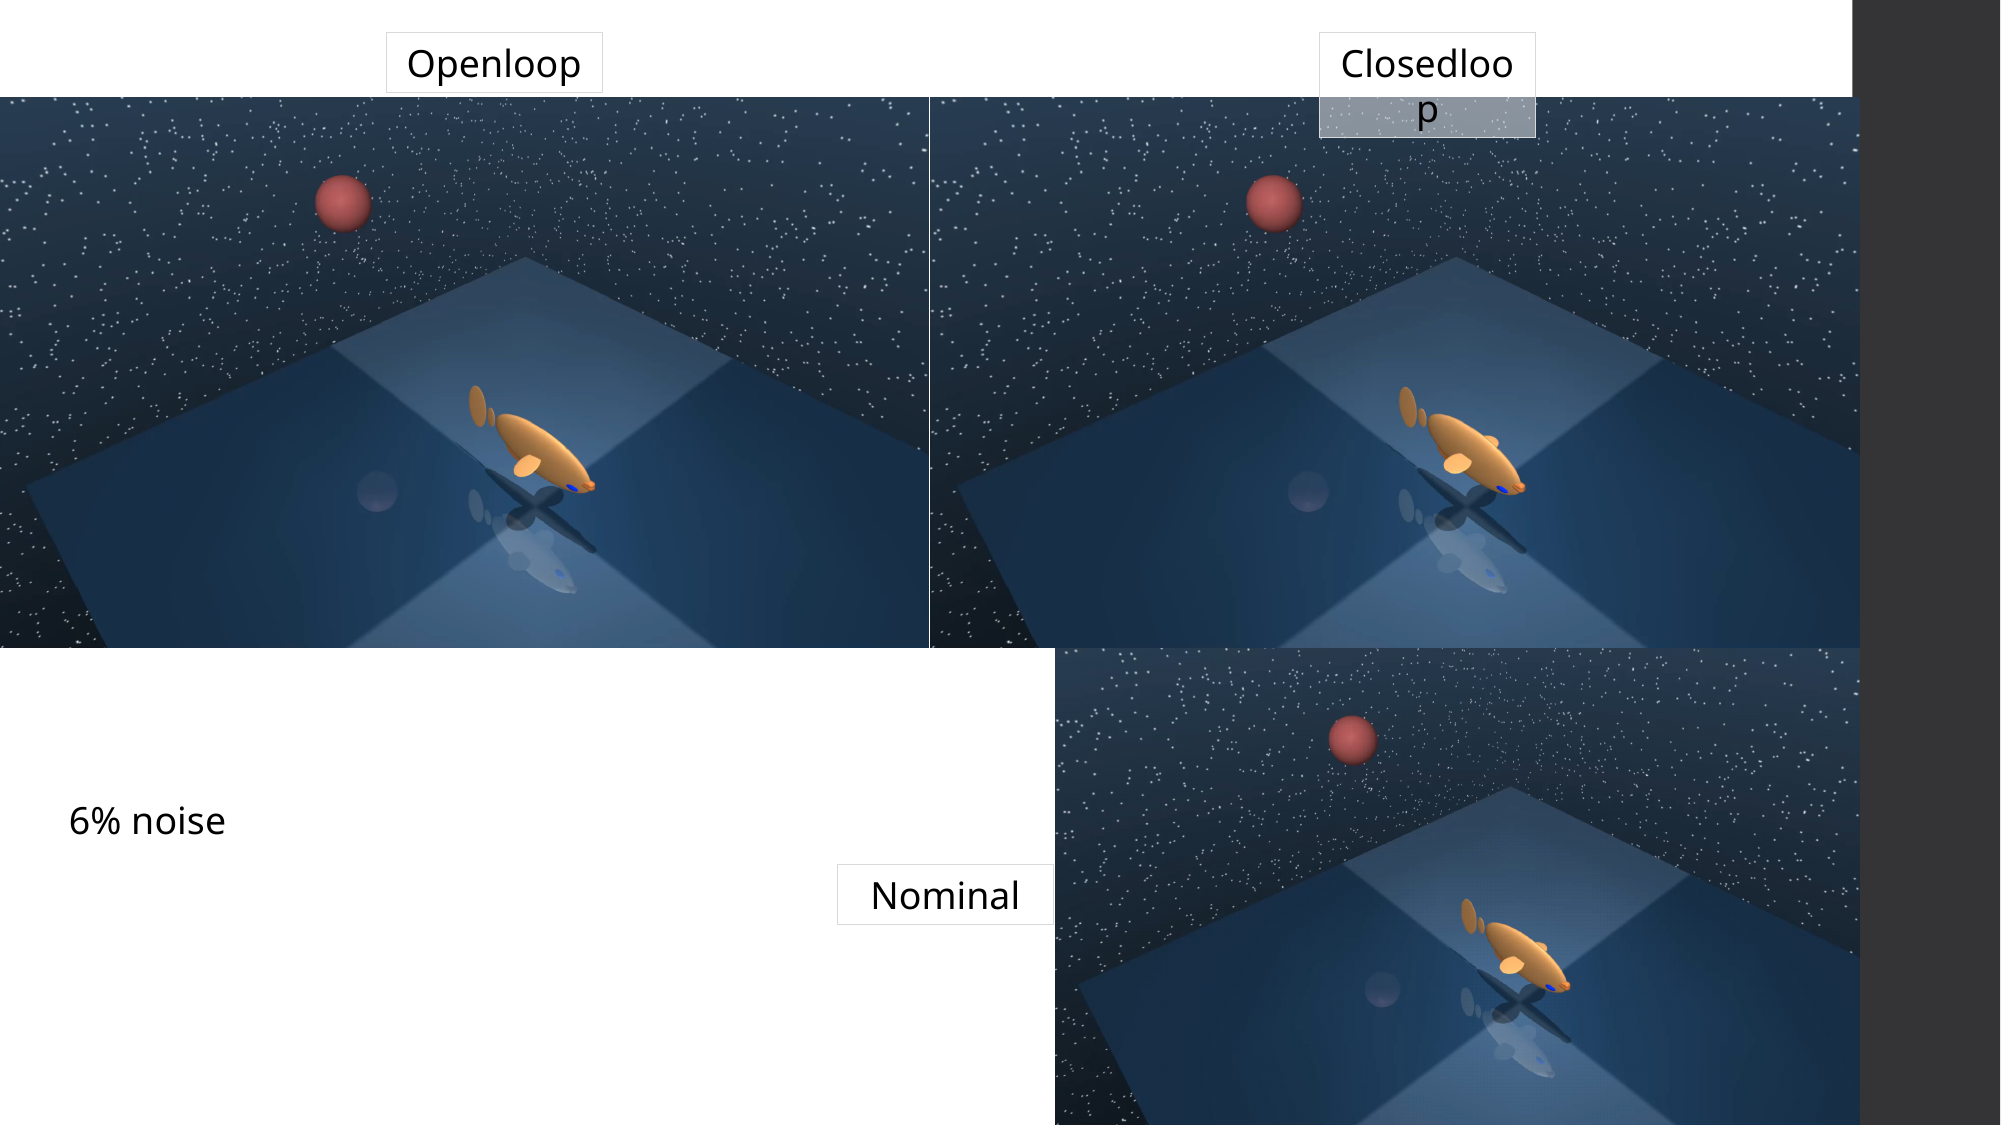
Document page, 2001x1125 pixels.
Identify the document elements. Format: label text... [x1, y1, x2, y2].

text_box 6% noise [54, 789, 375, 850]
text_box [1054, 647, 1861, 1125]
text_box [0, 96, 930, 649]
text_box Closedloop [1319, 32, 1536, 91]
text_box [934, 96, 1861, 649]
text_box Openloop [386, 32, 603, 91]
text_box Nominal [837, 864, 1047, 925]
